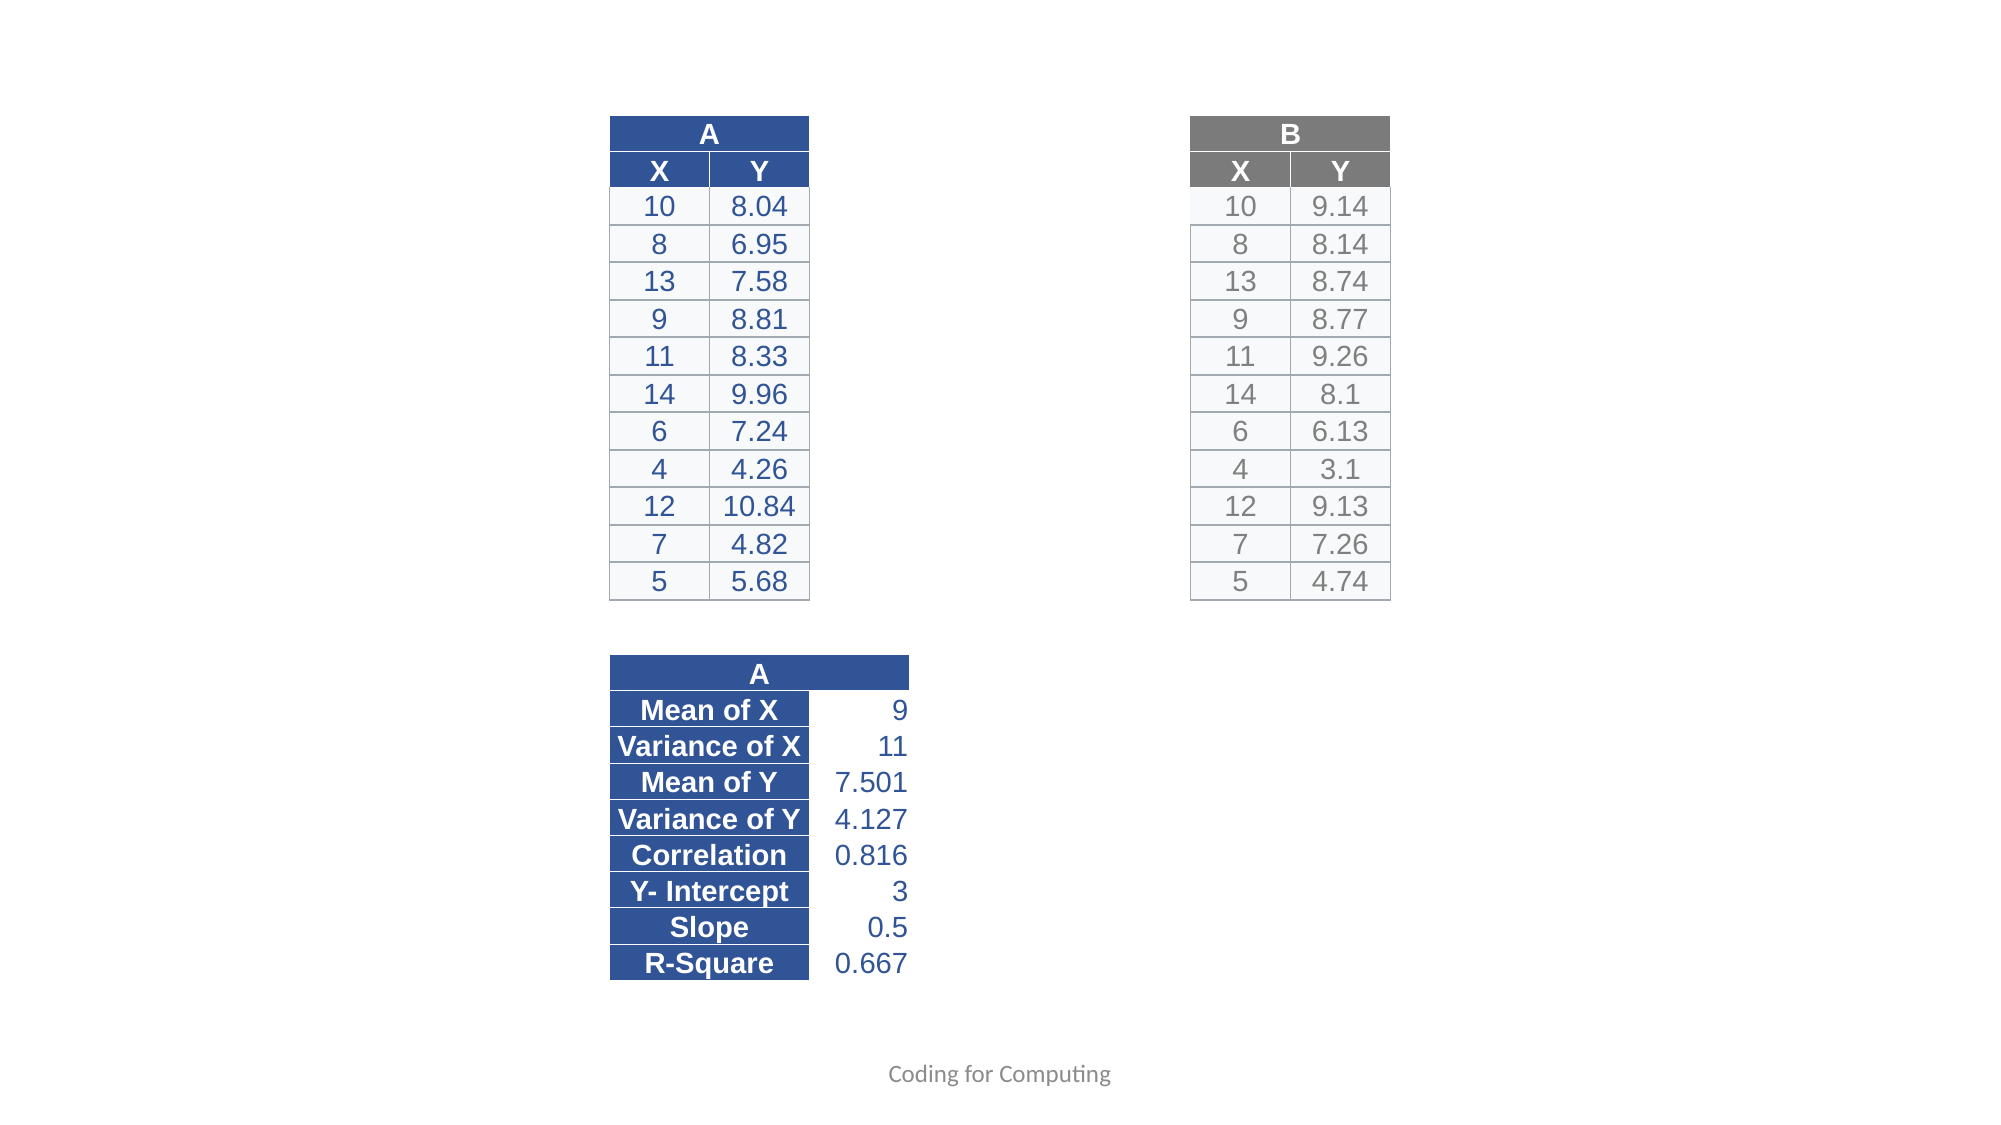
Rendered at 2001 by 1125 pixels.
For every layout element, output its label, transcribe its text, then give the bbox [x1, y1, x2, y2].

table_cell 8.77 [1291, 301, 1390, 336]
table_cell Variance of Y [610, 800, 809, 835]
table_cell X [1190, 152, 1290, 187]
table_cell 4.127 [810, 800, 909, 835]
table_cell X [610, 152, 709, 187]
table_cell Y [710, 152, 809, 187]
table_cell 8.81 [710, 301, 809, 336]
table_header A [610, 655, 909, 690]
table_cell 14 [610, 376, 709, 411]
table_cell Y [1291, 152, 1390, 187]
footer Coding for Computing [662, 1042, 1338, 1103]
table_cell 8 [610, 226, 709, 261]
table_cell 12 [1191, 488, 1290, 524]
table_cell 8.74 [1291, 263, 1390, 299]
table_cell R-Square [610, 945, 809, 980]
table_cell 9.96 [710, 376, 809, 411]
table_cell 7.24 [710, 413, 809, 449]
table_cell 8.14 [1291, 226, 1390, 261]
table_cell 10 [610, 188, 709, 224]
table_cell 14 [1191, 376, 1290, 411]
table_cell 6.95 [710, 226, 809, 261]
table_cell 8 [1191, 226, 1290, 261]
table_cell 8.04 [710, 188, 809, 224]
table_cell 9 [1191, 301, 1290, 336]
table_cell 4 [610, 451, 709, 486]
table_cell 5 [610, 563, 709, 599]
table_cell 9.26 [1291, 338, 1390, 374]
table_cell 5 [1191, 563, 1290, 599]
table_cell 7.501 [810, 764, 909, 799]
table_cell 8.33 [710, 338, 809, 374]
table_cell 0.816 [810, 836, 909, 871]
table_cell 10.84 [710, 488, 809, 524]
table_cell 11 [1191, 338, 1290, 374]
table_cell 13 [610, 263, 709, 299]
table_cell 9 [610, 301, 709, 336]
table_cell 12 [610, 488, 709, 524]
table_cell Mean of Y [610, 764, 809, 799]
table_cell Y- Intercept [610, 872, 809, 907]
table_cell 4 [1191, 451, 1290, 486]
table_cell 9 [810, 691, 909, 726]
table_cell 6 [1191, 413, 1290, 449]
table_cell Variance of X [610, 727, 809, 763]
table_cell 7.58 [710, 263, 809, 299]
table_cell 13 [1191, 263, 1290, 299]
table_cell 11 [810, 727, 909, 763]
table_cell 0.667 [810, 945, 909, 980]
table_cell 10 [1190, 188, 1290, 224]
table_cell 11 [610, 338, 709, 374]
table_cell 3 [810, 872, 909, 907]
table_cell 8.1 [1291, 376, 1390, 411]
table_cell 4.82 [710, 526, 809, 561]
table_cell 9.14 [1291, 188, 1390, 224]
table_cell 4.74 [1291, 563, 1390, 599]
table_cell 7 [1191, 526, 1290, 561]
table_cell 6 [610, 413, 709, 449]
table_cell Mean of X [610, 691, 809, 726]
table_cell 9.13 [1291, 488, 1390, 524]
table_cell 3.1 [1291, 451, 1390, 486]
table_cell 4.26 [710, 451, 809, 486]
table_cell 6.13 [1291, 413, 1390, 449]
table_header B [1190, 116, 1390, 151]
table_cell 5.68 [710, 563, 809, 599]
table_cell 7 [610, 526, 709, 561]
table_cell 0.5 [810, 908, 909, 944]
table_cell Correlation [610, 836, 809, 871]
table_cell 7.26 [1291, 526, 1390, 561]
table_header A [610, 116, 809, 151]
table_cell Slope [610, 908, 809, 944]
